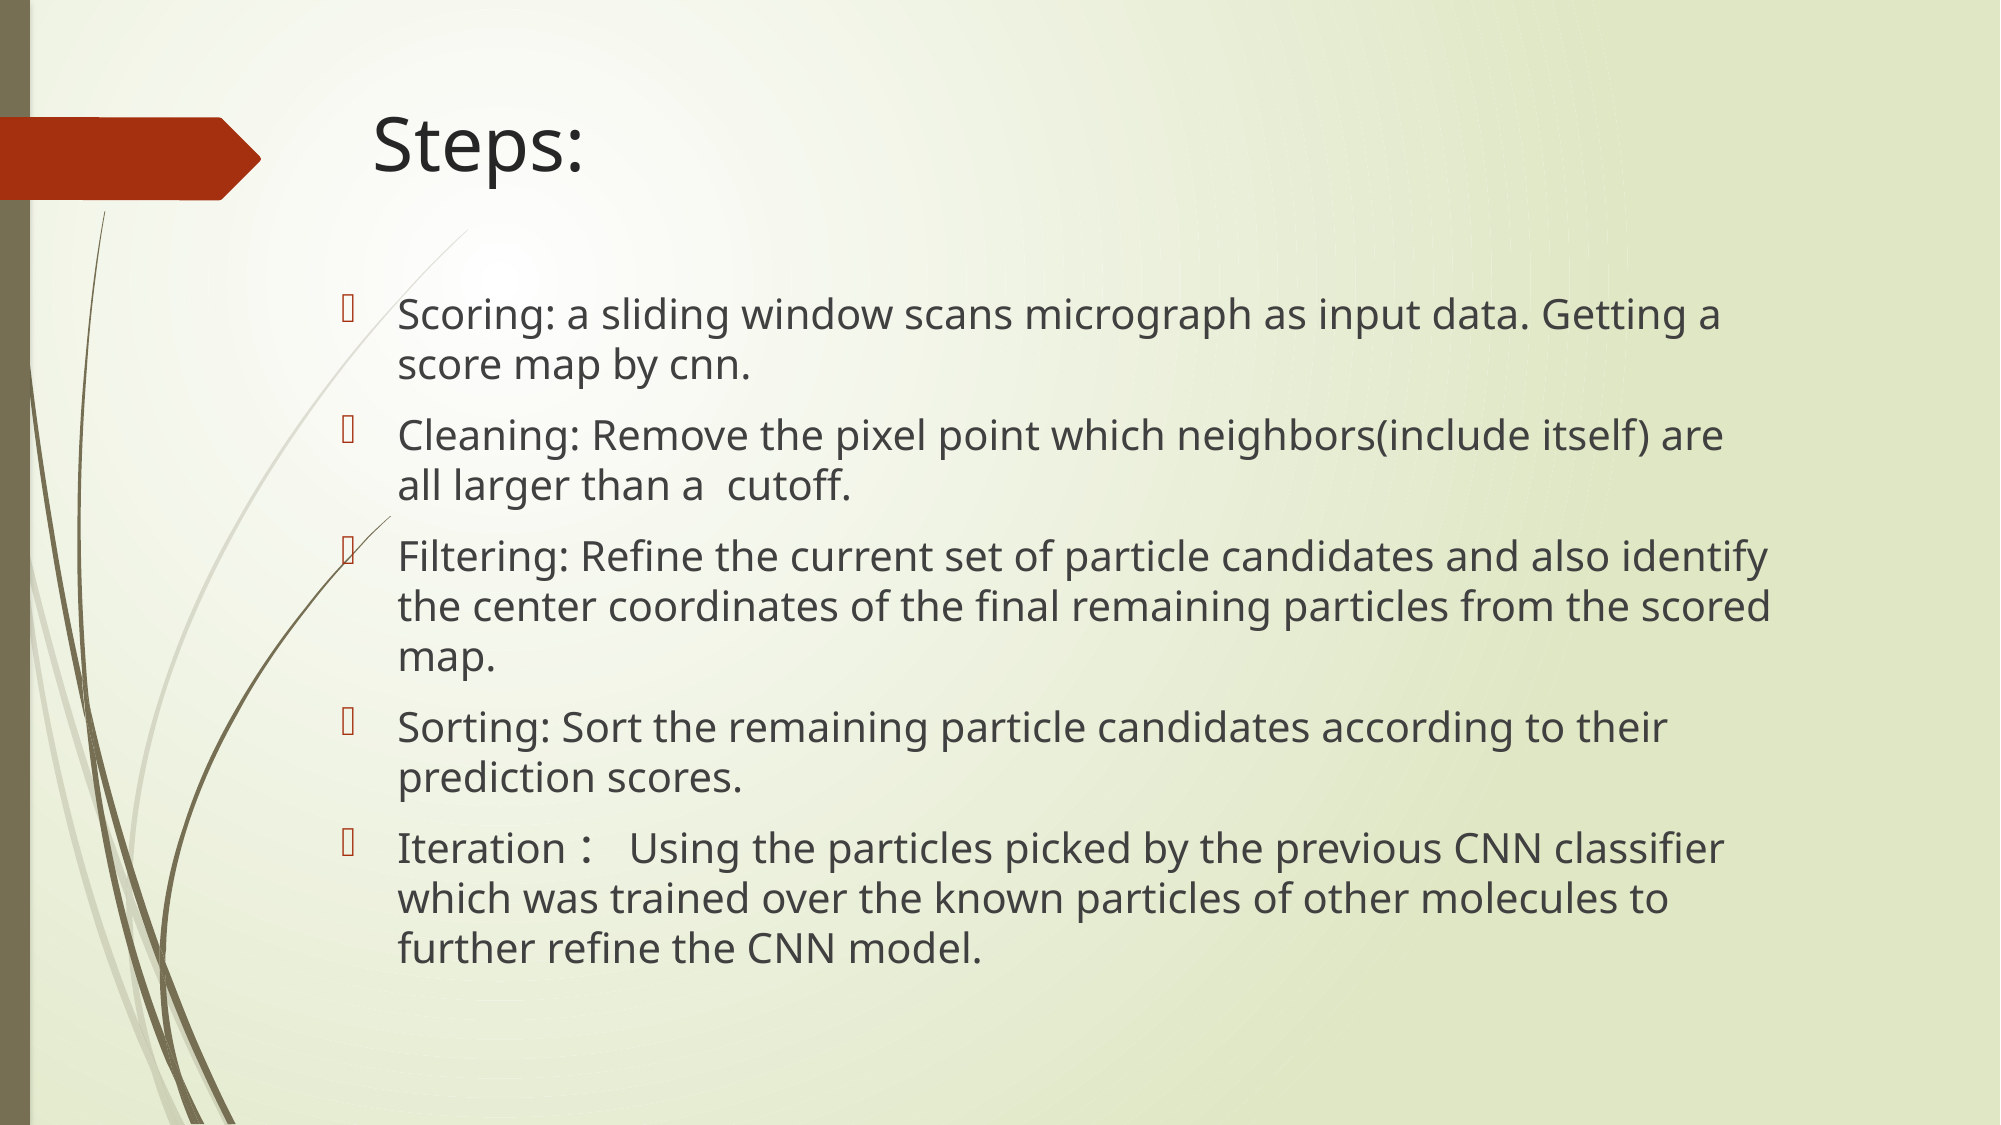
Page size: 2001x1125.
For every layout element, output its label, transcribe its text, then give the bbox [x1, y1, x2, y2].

title Steps: [357, 88, 1820, 299]
list Scoring: a sliding window scans micrograph as input data. Getting a score map by cnn. Cleaning: Remove the pixel point which neighbors(include itself) are all larger than a cutoff. Filtering: Refine the current set of particle candidates and also identify the center coordinates of the final remaining particles from the scored map. Sorting: Sort the remaining particle candidates according to their prediction scores. Iteration：Using the particles picked by the previous CNN classifier which was trained over the known particles of other molecules to further refine the CNN model. [325, 280, 1789, 901]
